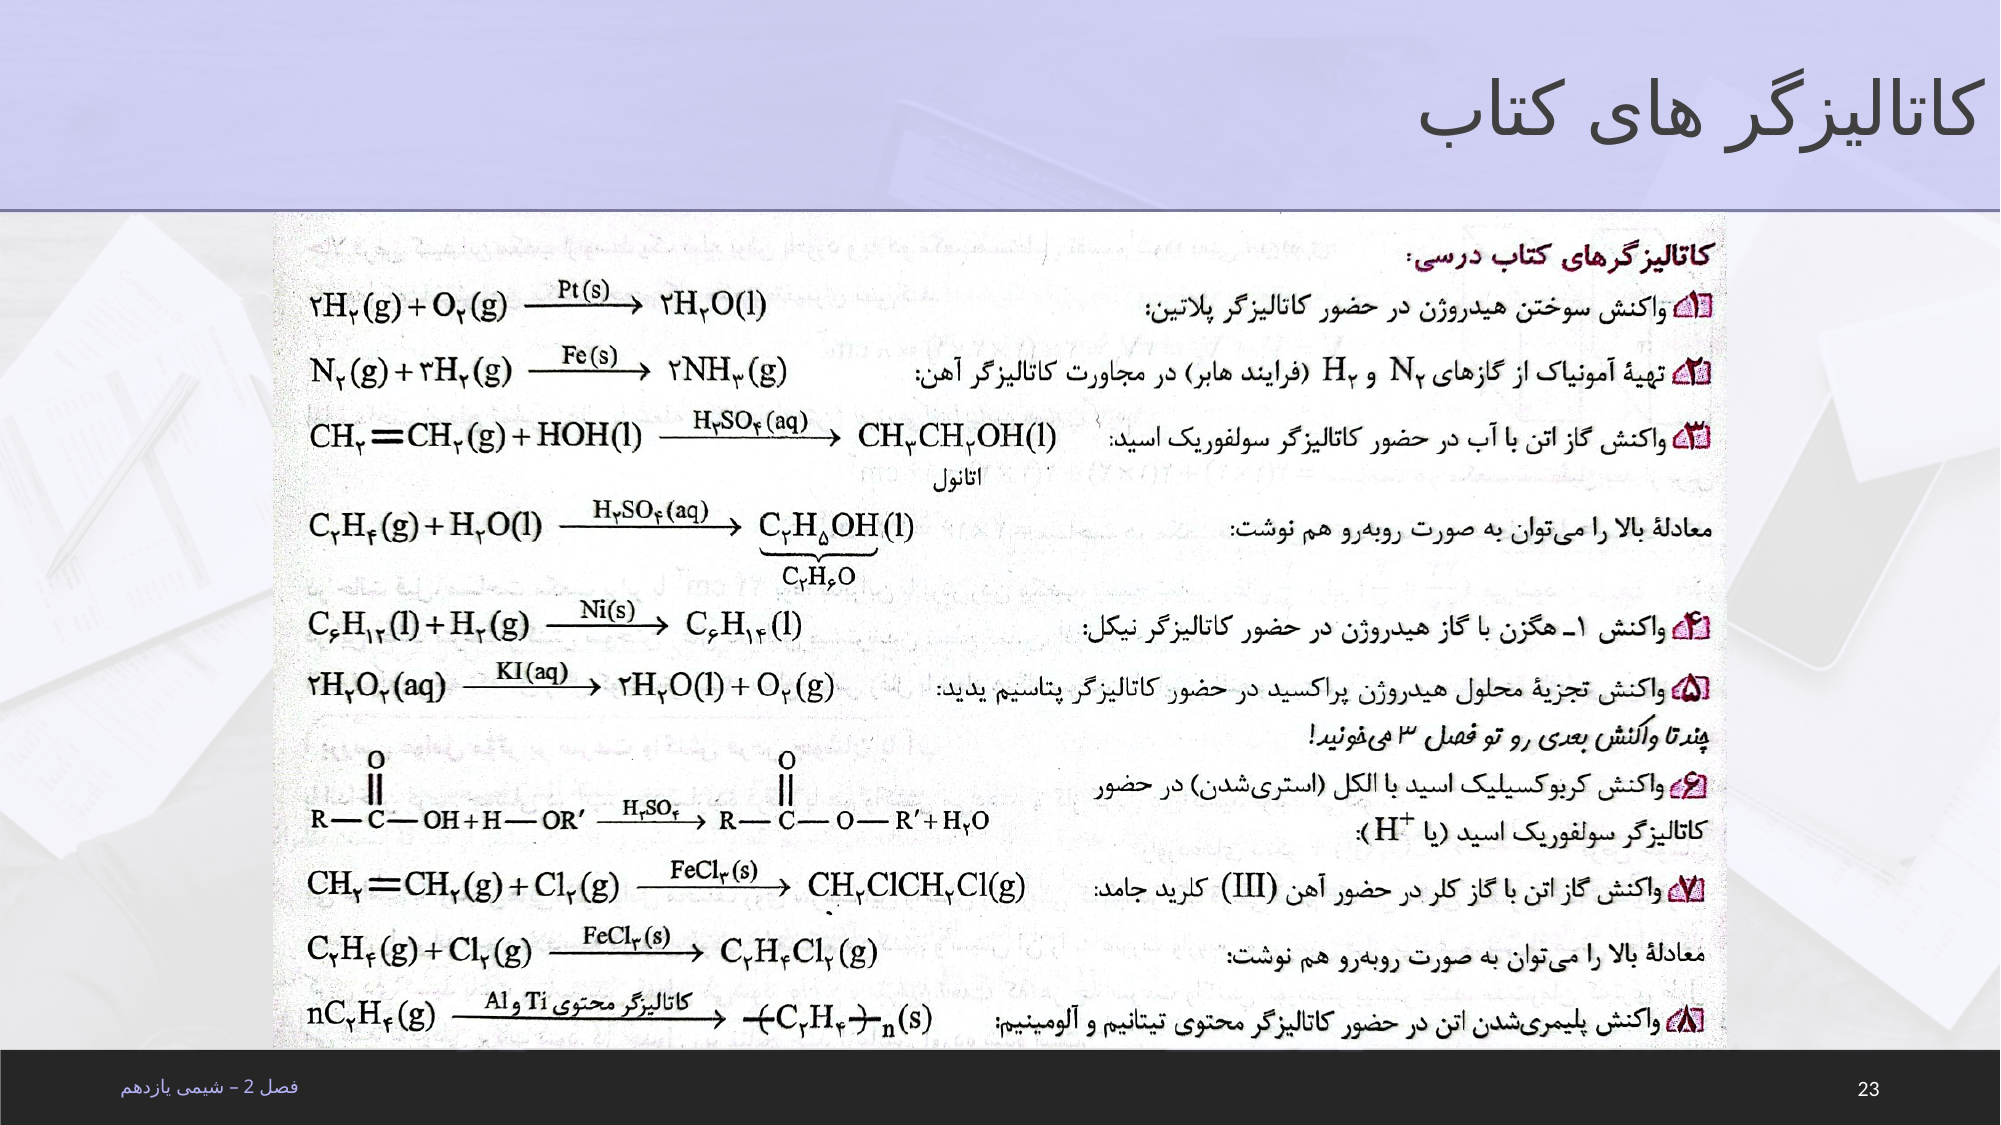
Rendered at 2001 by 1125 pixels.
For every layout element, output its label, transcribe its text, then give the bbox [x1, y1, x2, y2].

footer فصل 2 – شیمی یازدهم [105, 1060, 1224, 1118]
slide_number 23 [1793, 1060, 1895, 1118]
picture [0, 0, 2000, 1052]
